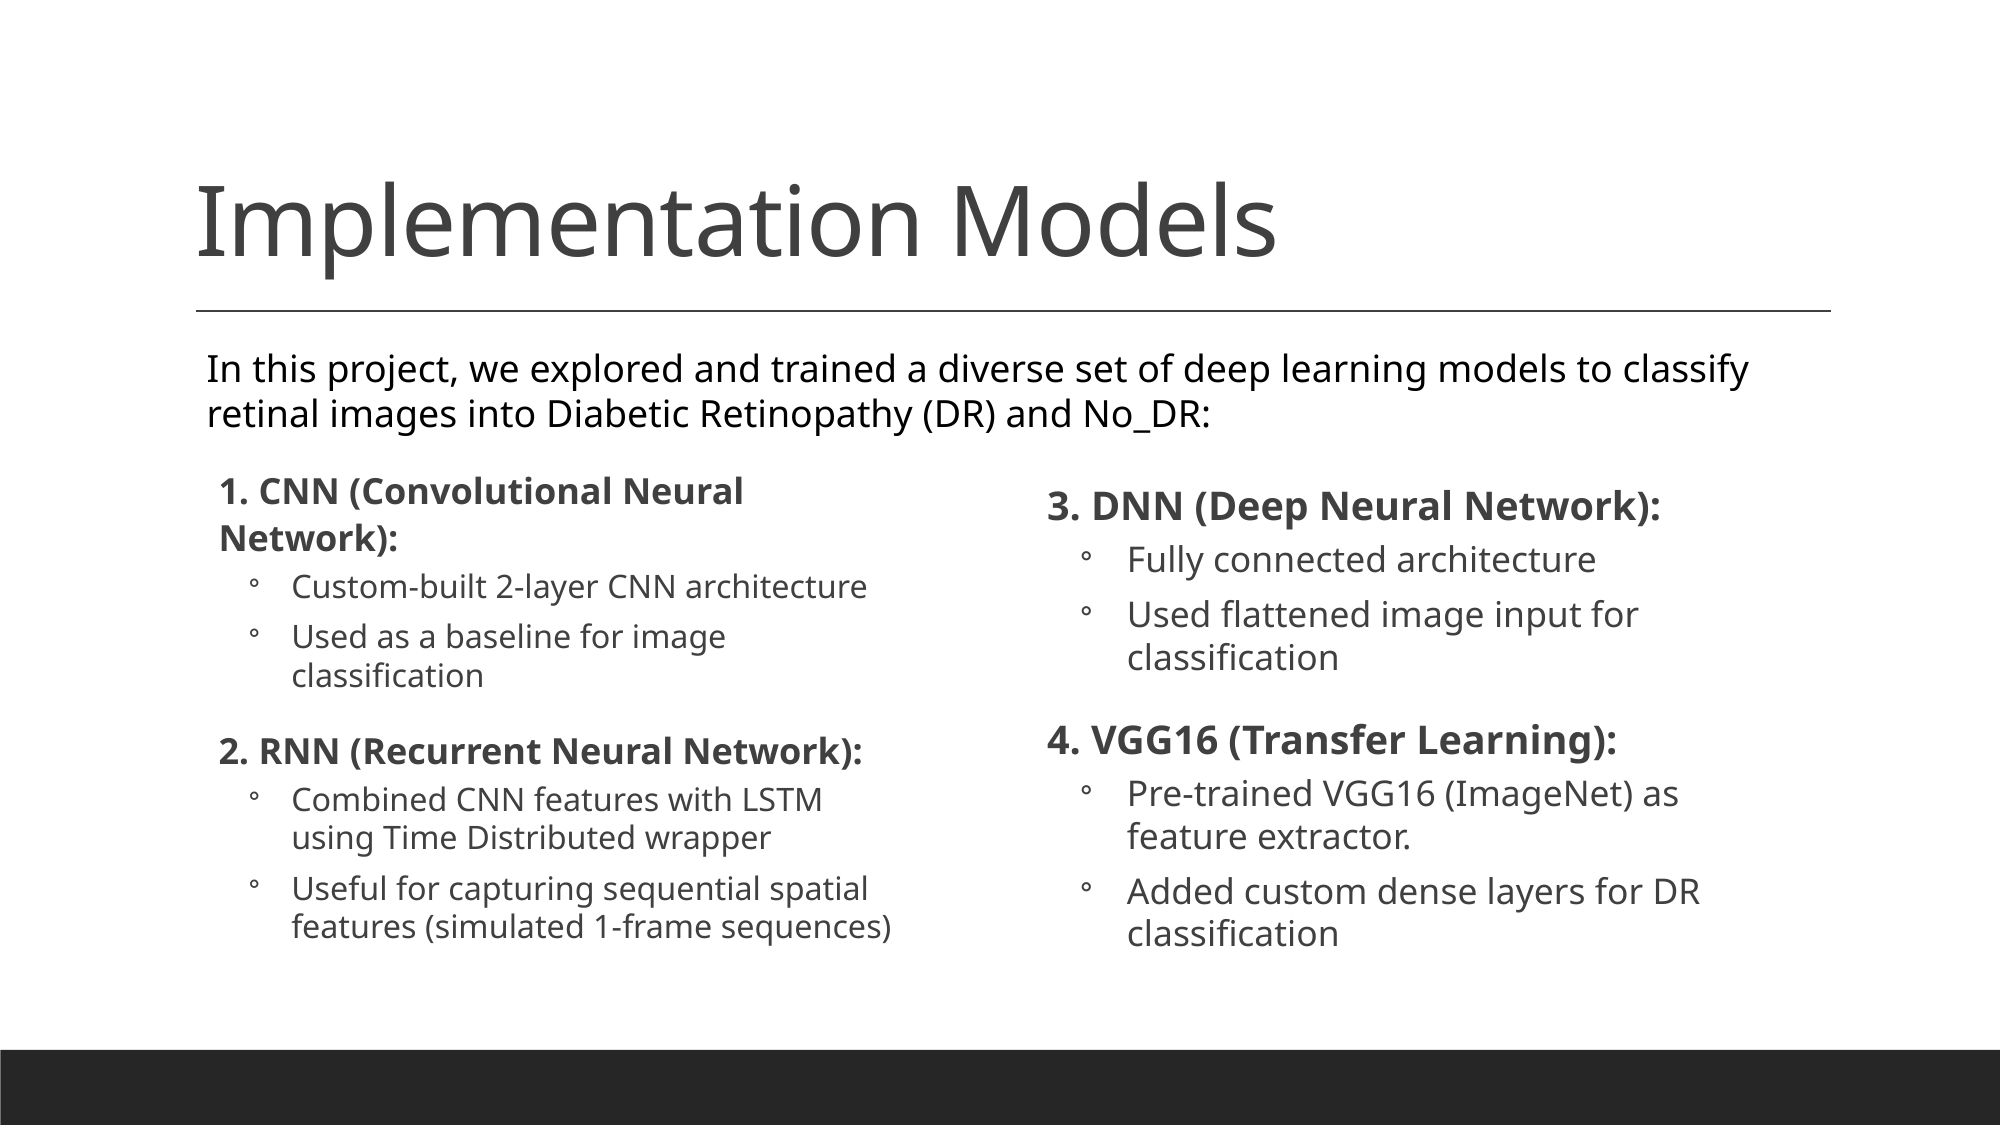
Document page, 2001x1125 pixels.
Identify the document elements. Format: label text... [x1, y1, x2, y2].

text_box In this project, we explored and trained a diverse set of deep learning models to classify retinal images into Diabetic Retinopathy (DR) and No_DR: [191, 337, 1836, 443]
text_box 1. CNN (Convolutional Neural Network): Custom-built 2-layer CNN architecture Used as a baseline for image classification 2. RNN (Recurrent Neural Network): Combined CNN features with LSTM using Time Distributed wrapper Useful for capturing sequential spatial features (simulated 1-frame sequences) [204, 456, 913, 963]
list 3. DNN (Deep Neural Network): Fully connected architecture Used flattened image input for classification 4. VGG16 (Transfer Learning): Pre-trained VGG16 (ImageNet) as feature extractor. Added custom dense layers for DR classification [1031, 469, 1740, 975]
title Implementation Models [180, 47, 1830, 285]
